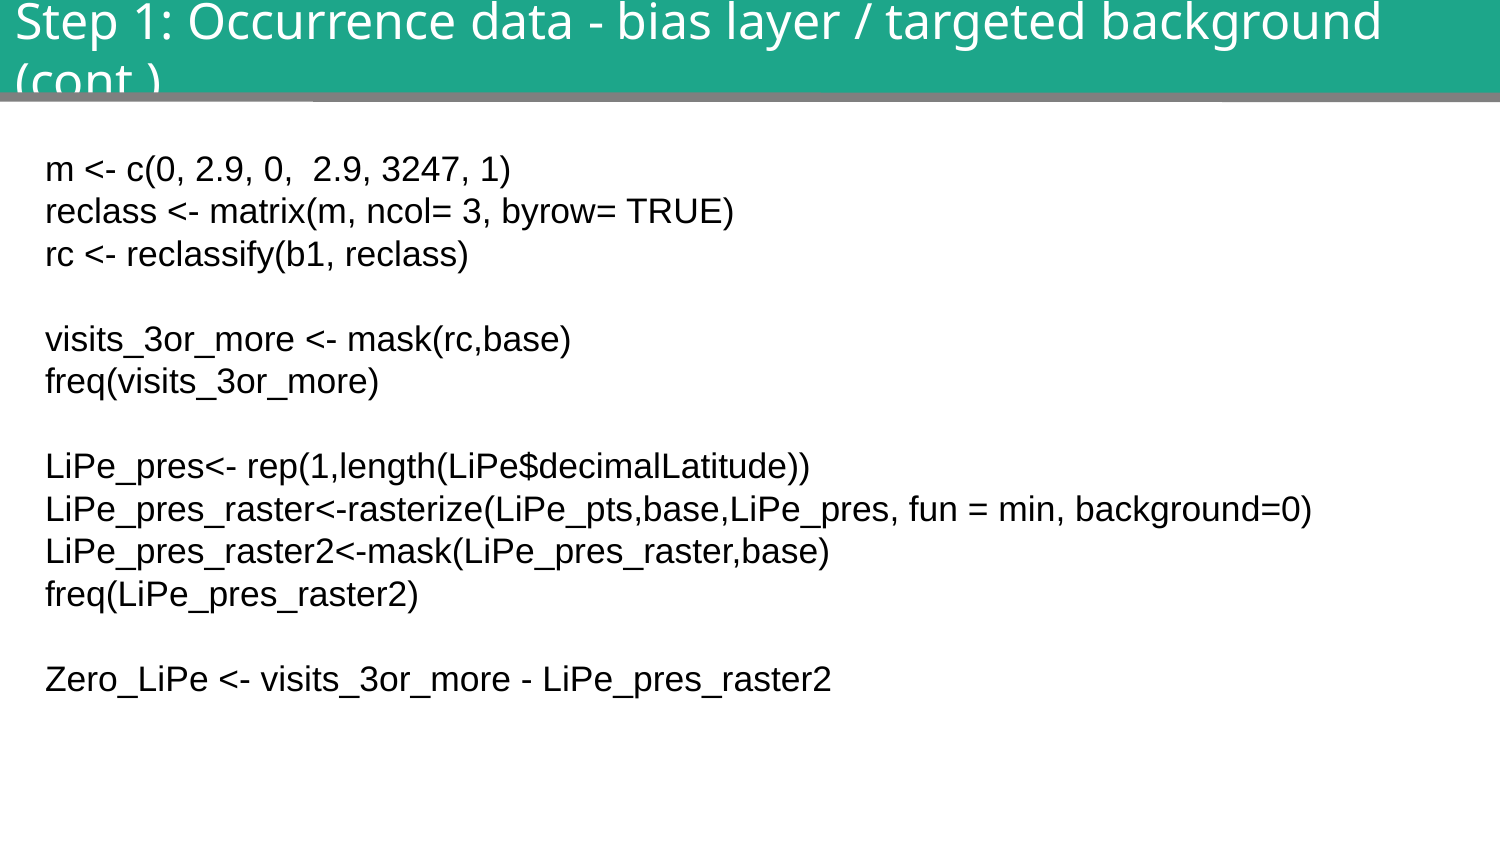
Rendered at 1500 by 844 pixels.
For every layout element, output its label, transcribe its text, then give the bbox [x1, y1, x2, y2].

text_box m <- c(0, 2.9, 0, 2.9, 3247, 1) reclass <- matrix(m, ncol= 3, byrow= TRUE) rc <- reclassify(b1, reclass) visits_3or_more <- mask(rc,base) freq(visits_3or_more) LiPe_pres<- rep(1,length(LiPe$decimalLatitude)) LiPe_pres_raster<-rasterize(LiPe_pts,base,LiPe_pres, fun = min, background=0) LiPe_pres_raster2<-mask(LiPe_pres_raster,base) freq(LiPe_pres_raster2) Zero_LiPe <- visits_3or_more - LiPe_pres_raster2 [30, 130, 1394, 791]
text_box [0, 0, 1500, 99]
